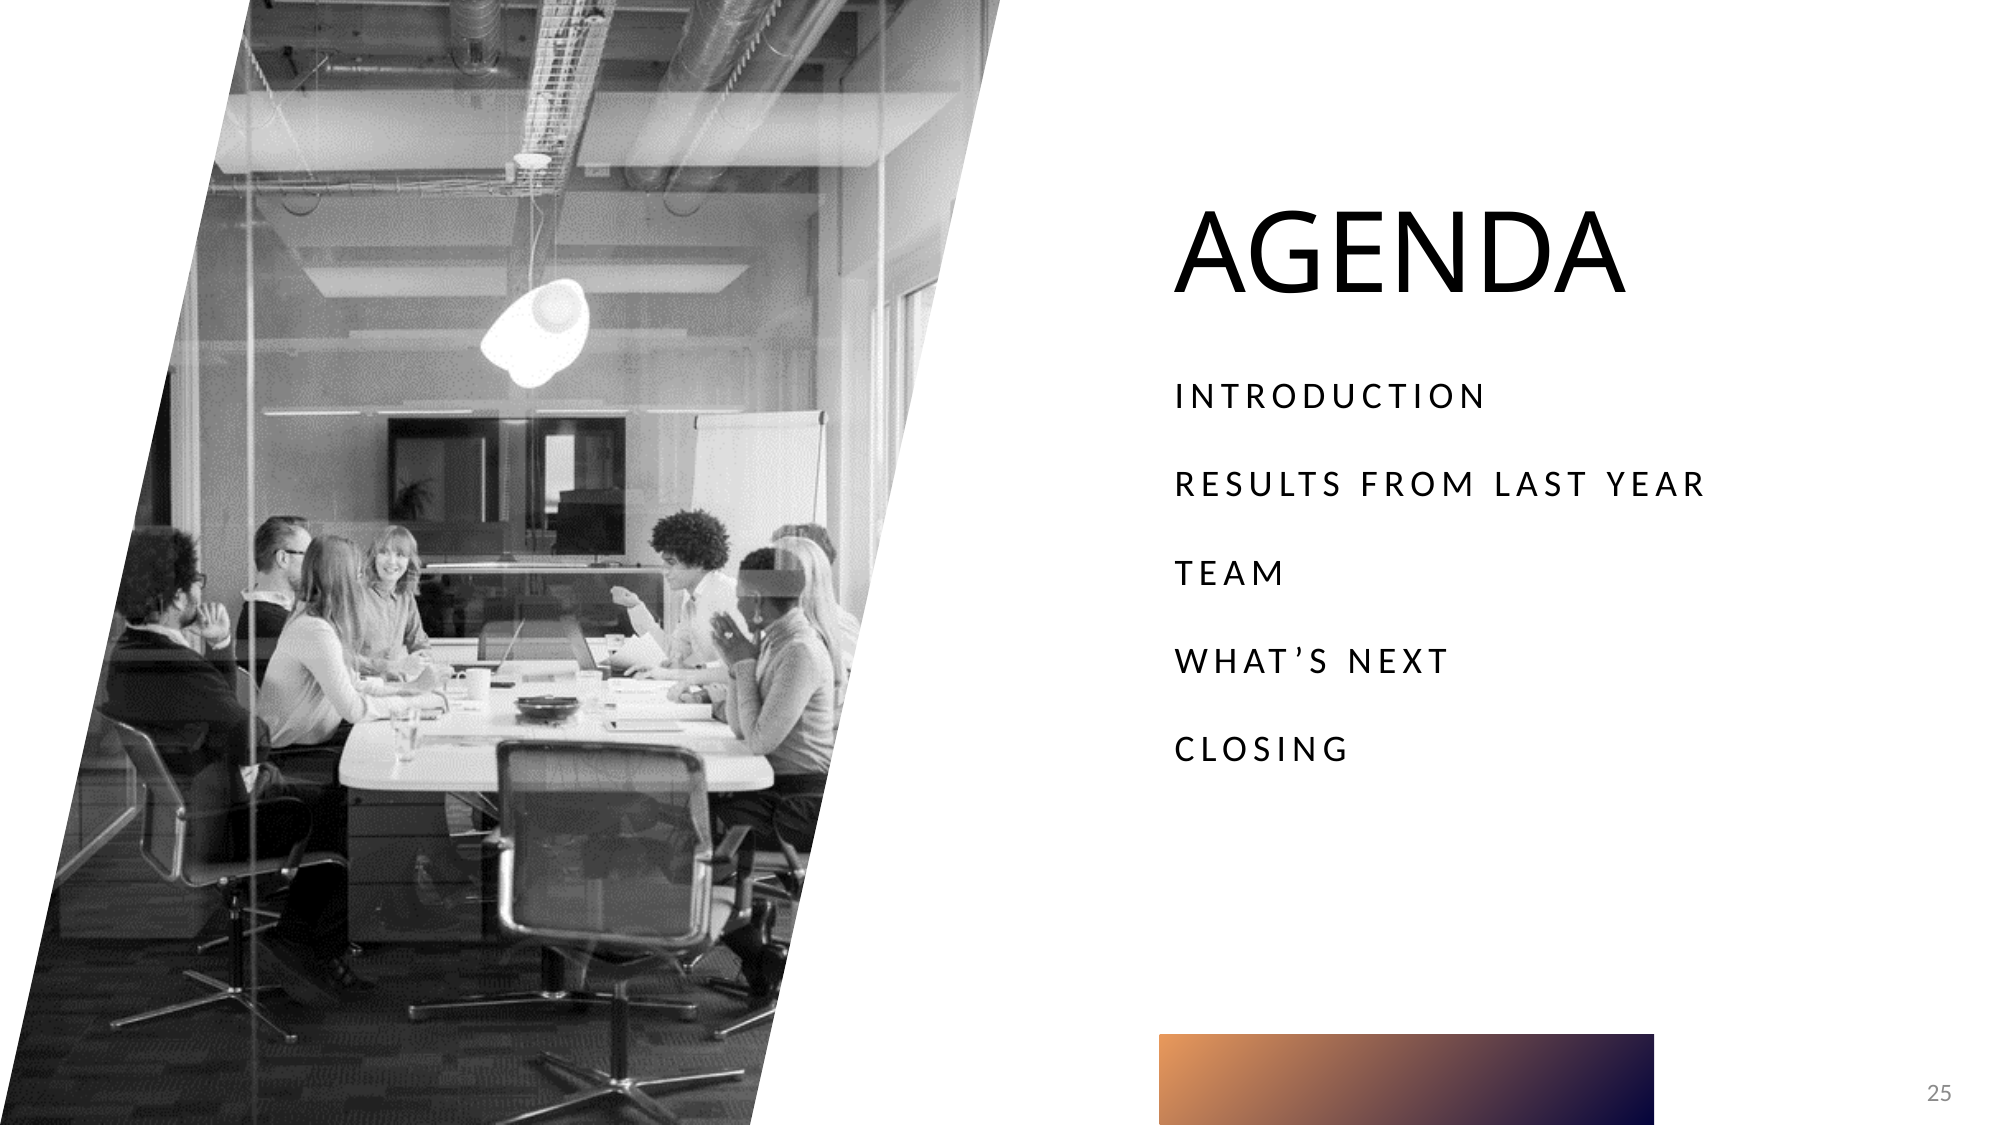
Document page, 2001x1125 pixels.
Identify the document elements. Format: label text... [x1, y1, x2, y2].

picture [0, 0, 1000, 1125]
title Agenda [1159, 105, 1955, 341]
list INTRODUCTION RESULTS FROM LAST YEAR TEAM WHAT’S NEXT CLOSING [1159, 341, 1835, 965]
slide_number 25 [1894, 1061, 1968, 1121]
